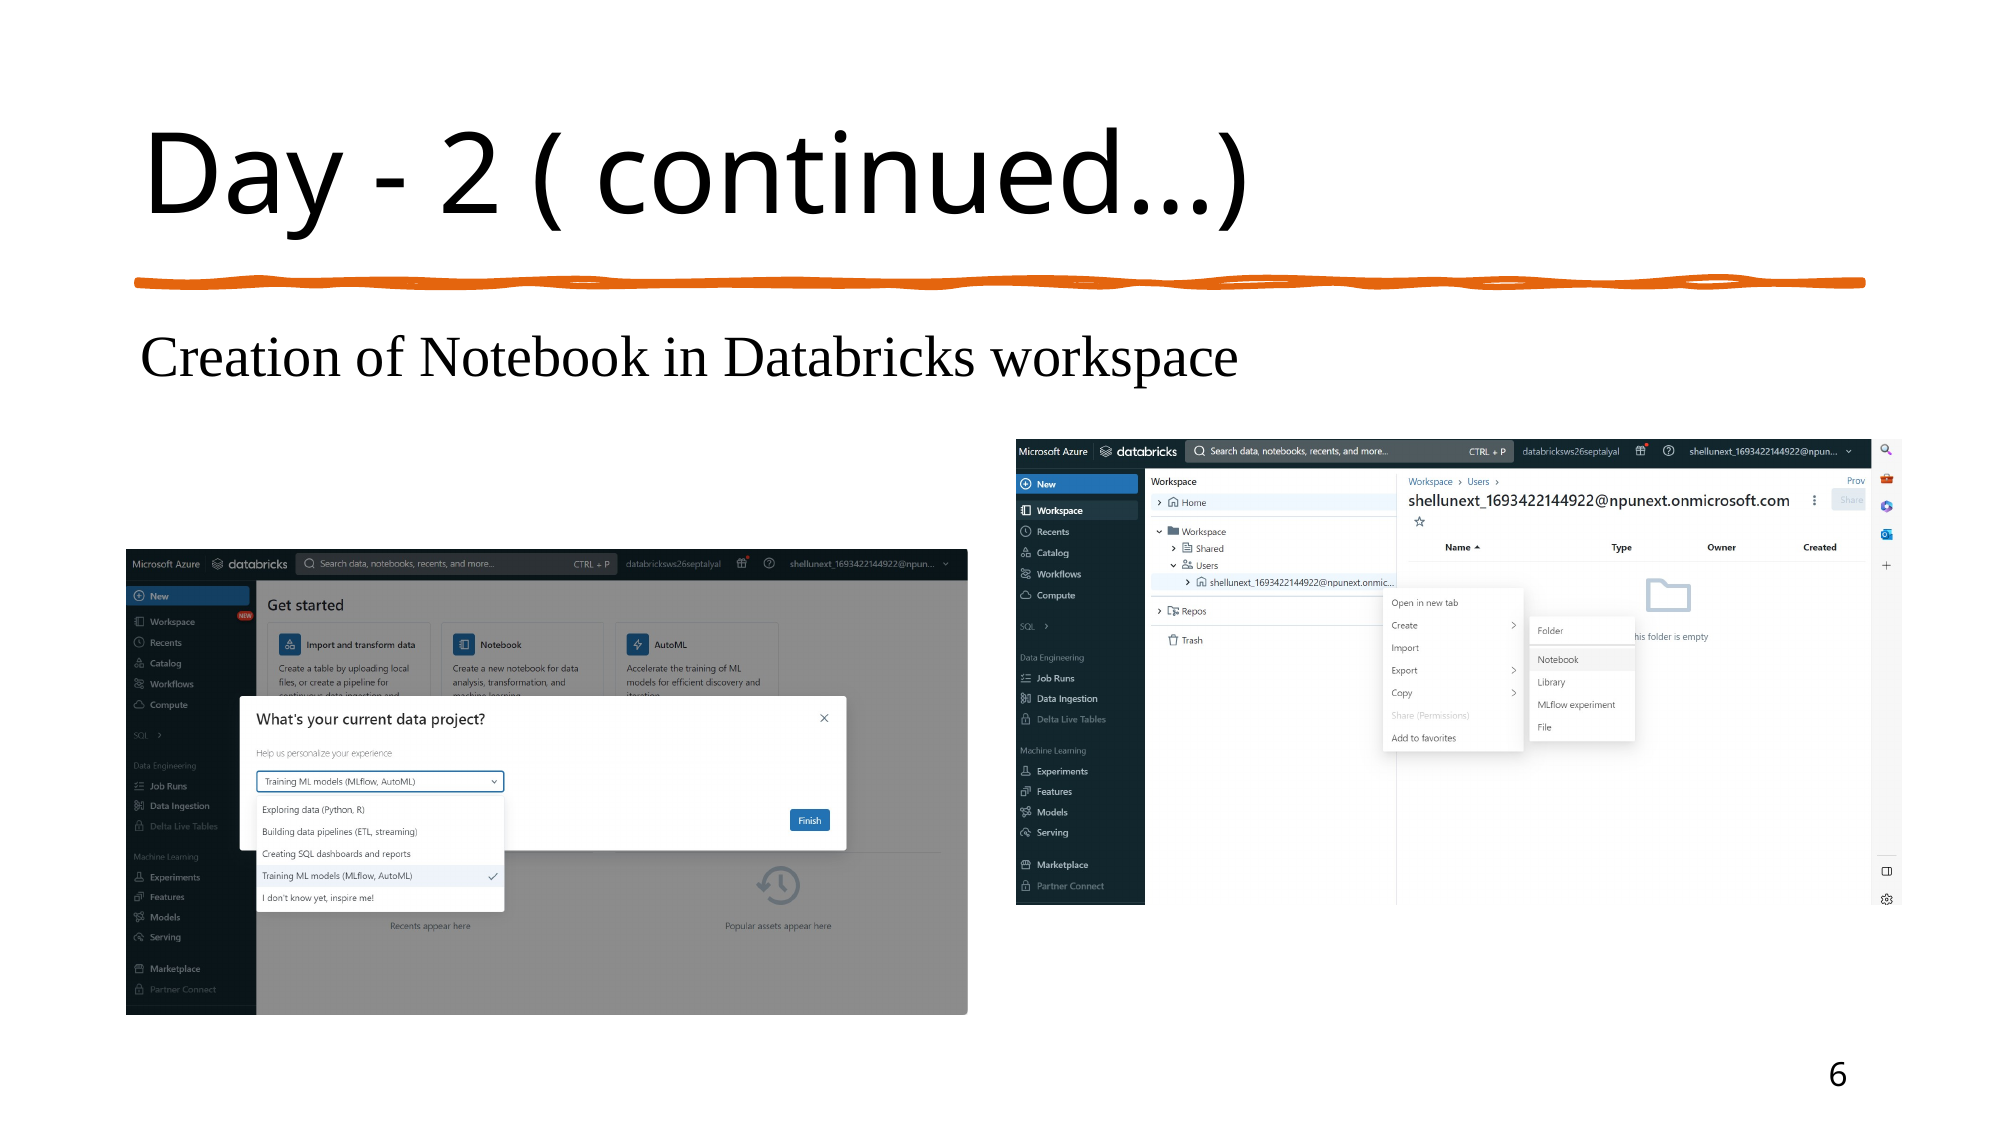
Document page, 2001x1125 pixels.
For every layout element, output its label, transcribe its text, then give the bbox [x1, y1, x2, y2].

slide_number 6 [1412, 1042, 1863, 1103]
title Day - 2 ( continued…) [126, 59, 1851, 278]
picture [1015, 439, 1902, 905]
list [125, 549, 968, 1015]
text_box Creation of Notebook in Databricks workspace [126, 310, 1302, 396]
